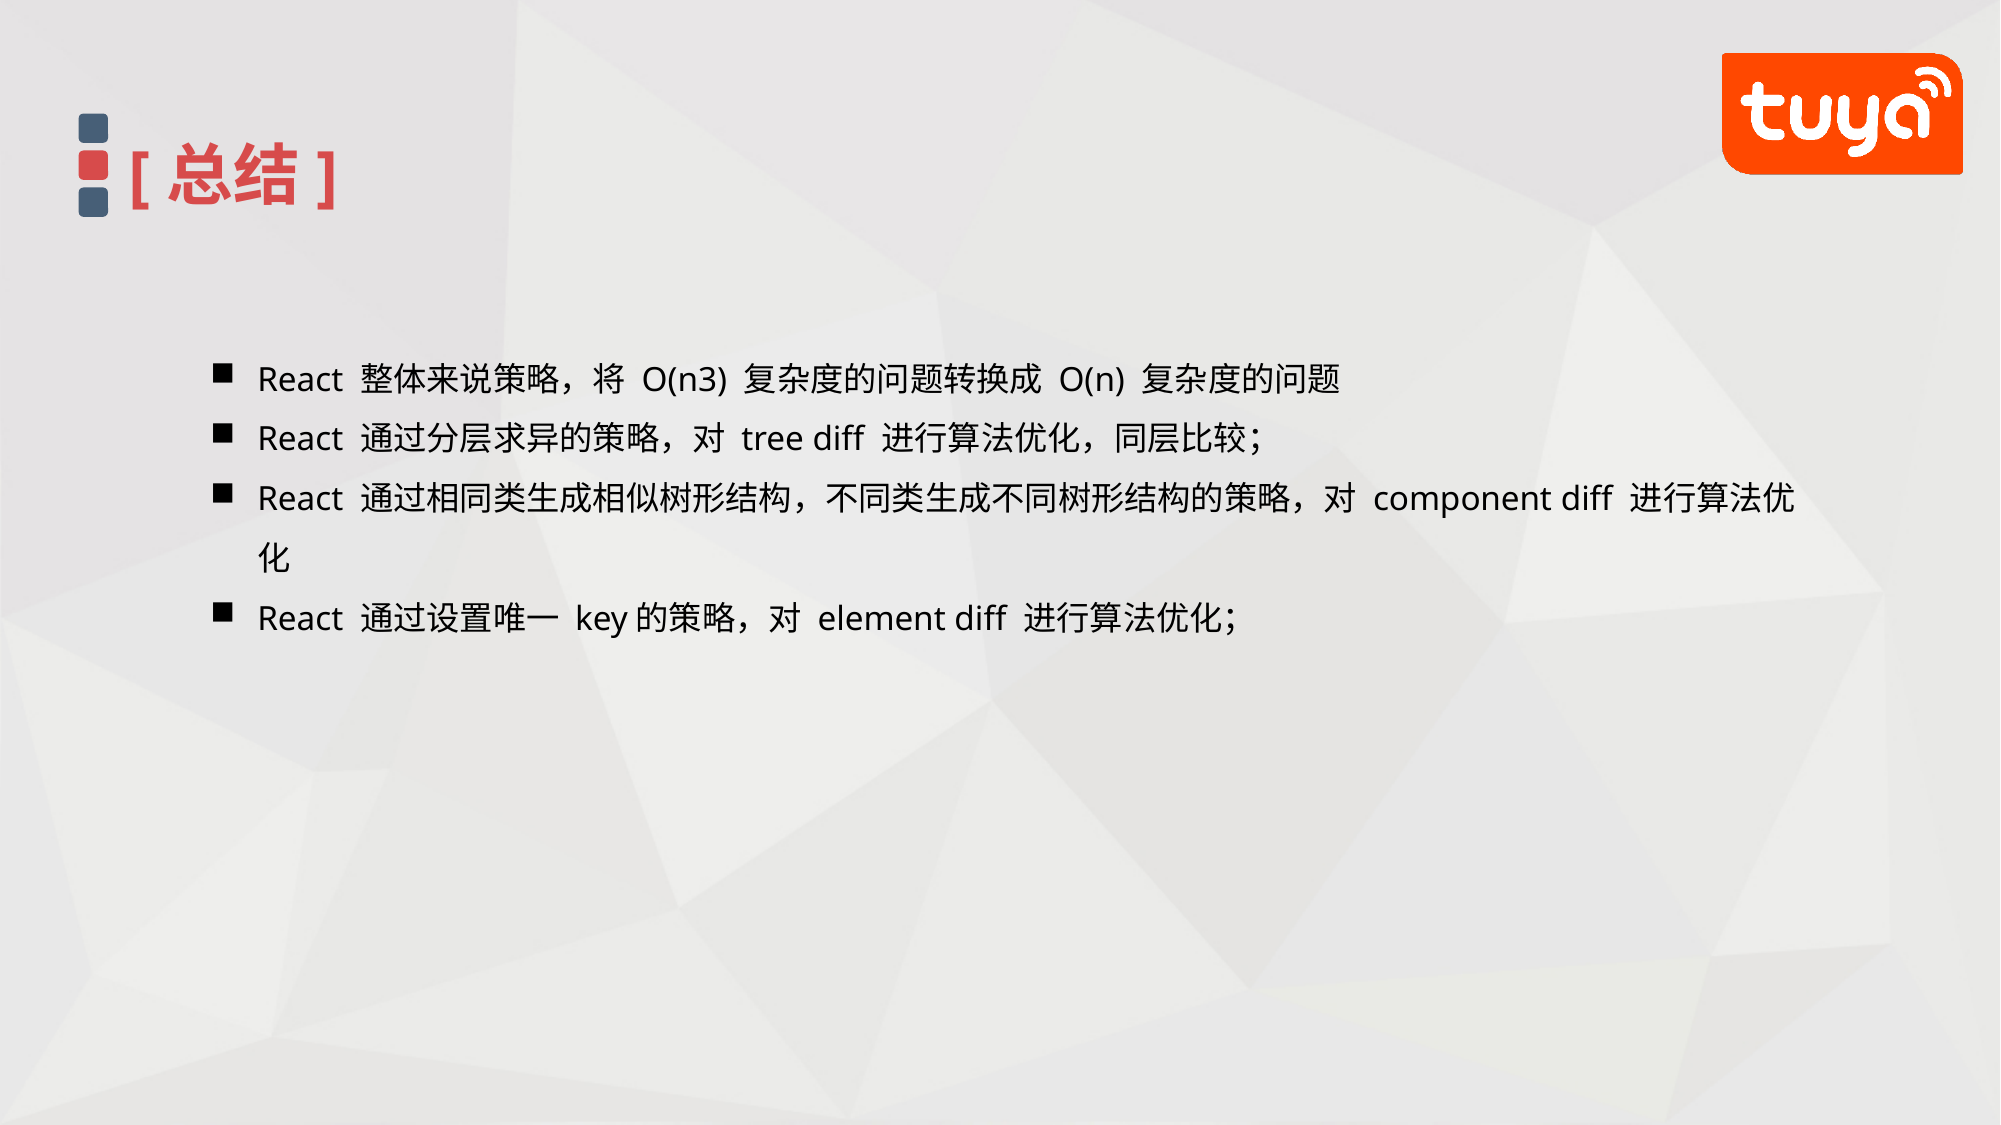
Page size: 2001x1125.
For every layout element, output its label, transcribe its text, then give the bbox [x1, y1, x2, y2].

picture [0, 0, 2001, 1125]
text_box React 整体来说策略，将 O(n3) 复杂度的问题转换成 O(n) 复杂度的问题 React 通过分层求异的策略，对 tree diff 进行算法优化，同层比较； React 通过相同类生成相似树形结构，不同类生成不同树形结构的策略，对 component diff 进行算法优化 React 通过设置唯一 key的策略，对 element diff 进行算法优化； [195, 330, 1827, 645]
text_box [总结] [113, 125, 353, 301]
